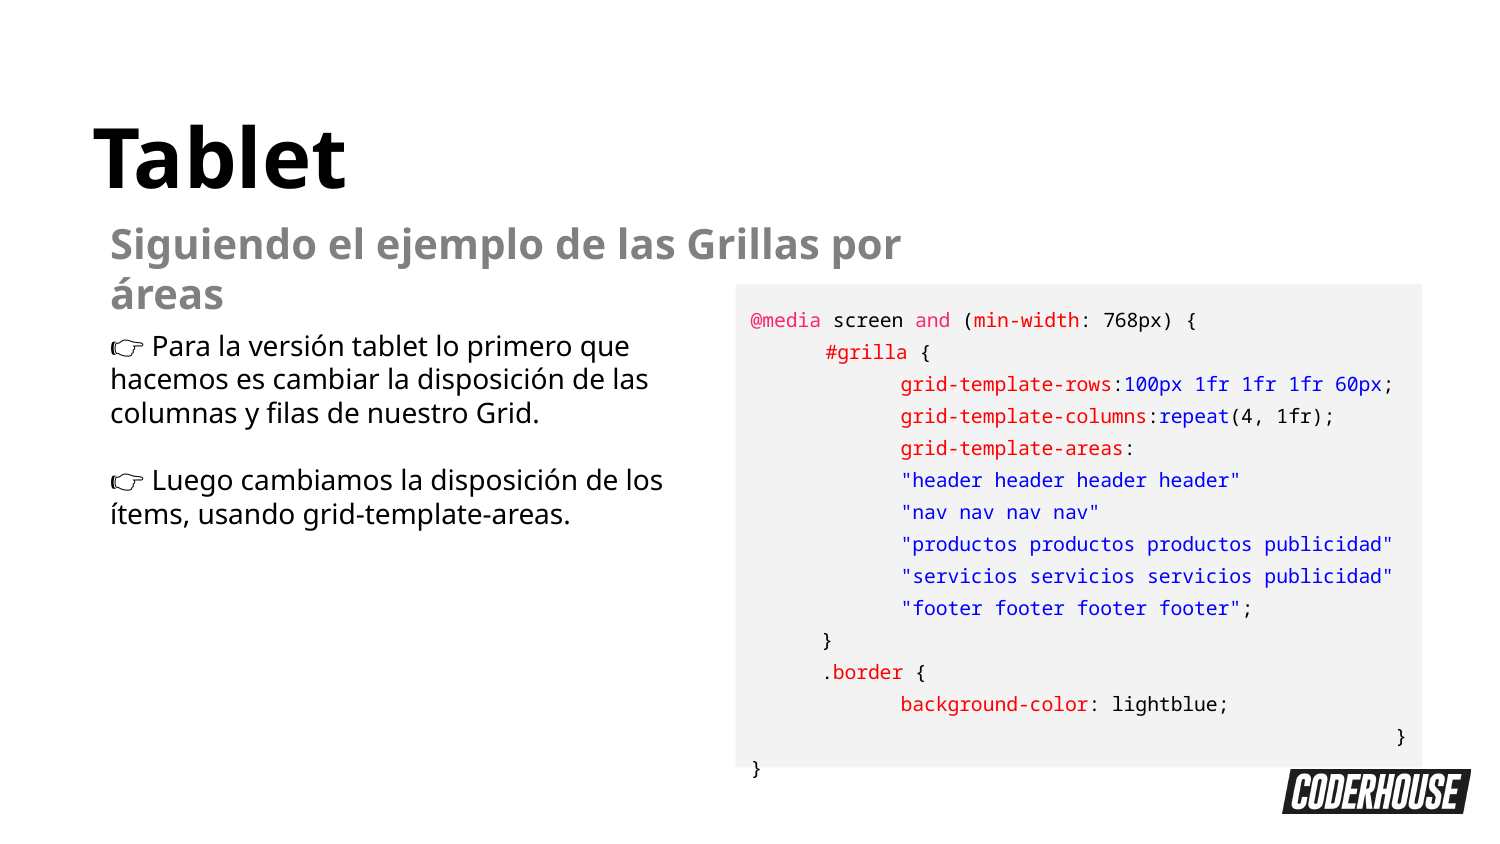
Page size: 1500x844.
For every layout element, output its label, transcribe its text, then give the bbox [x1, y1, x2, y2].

text_box 👉 Para la versión tablet lo primero que hacemos es cambiar la disposición de las columnas y filas de nuestro Grid. 👉 Luego cambiamos la disposición de los ítems, usando grid-template-areas. [95, 334, 707, 546]
text_box @media screen and (min-width: 768px) { #grilla { grid-template-rows:100px 1fr 1fr 1fr 60px; grid-template-columns:repeat(4, 1fr); grid-template-areas: "header header header header" "nav nav nav nav" "productos productos productos publicidad" "servicios servicios servicios publicidad" "footer footer footer footer"; } .border { background-color: lightblue; } } [735, 284, 1422, 768]
text_box Tablet [77, 101, 1414, 222]
picture [1281, 769, 1471, 814]
text_box Siguiendo el ejemplo de las Grillas por áreas [95, 203, 1019, 334]
